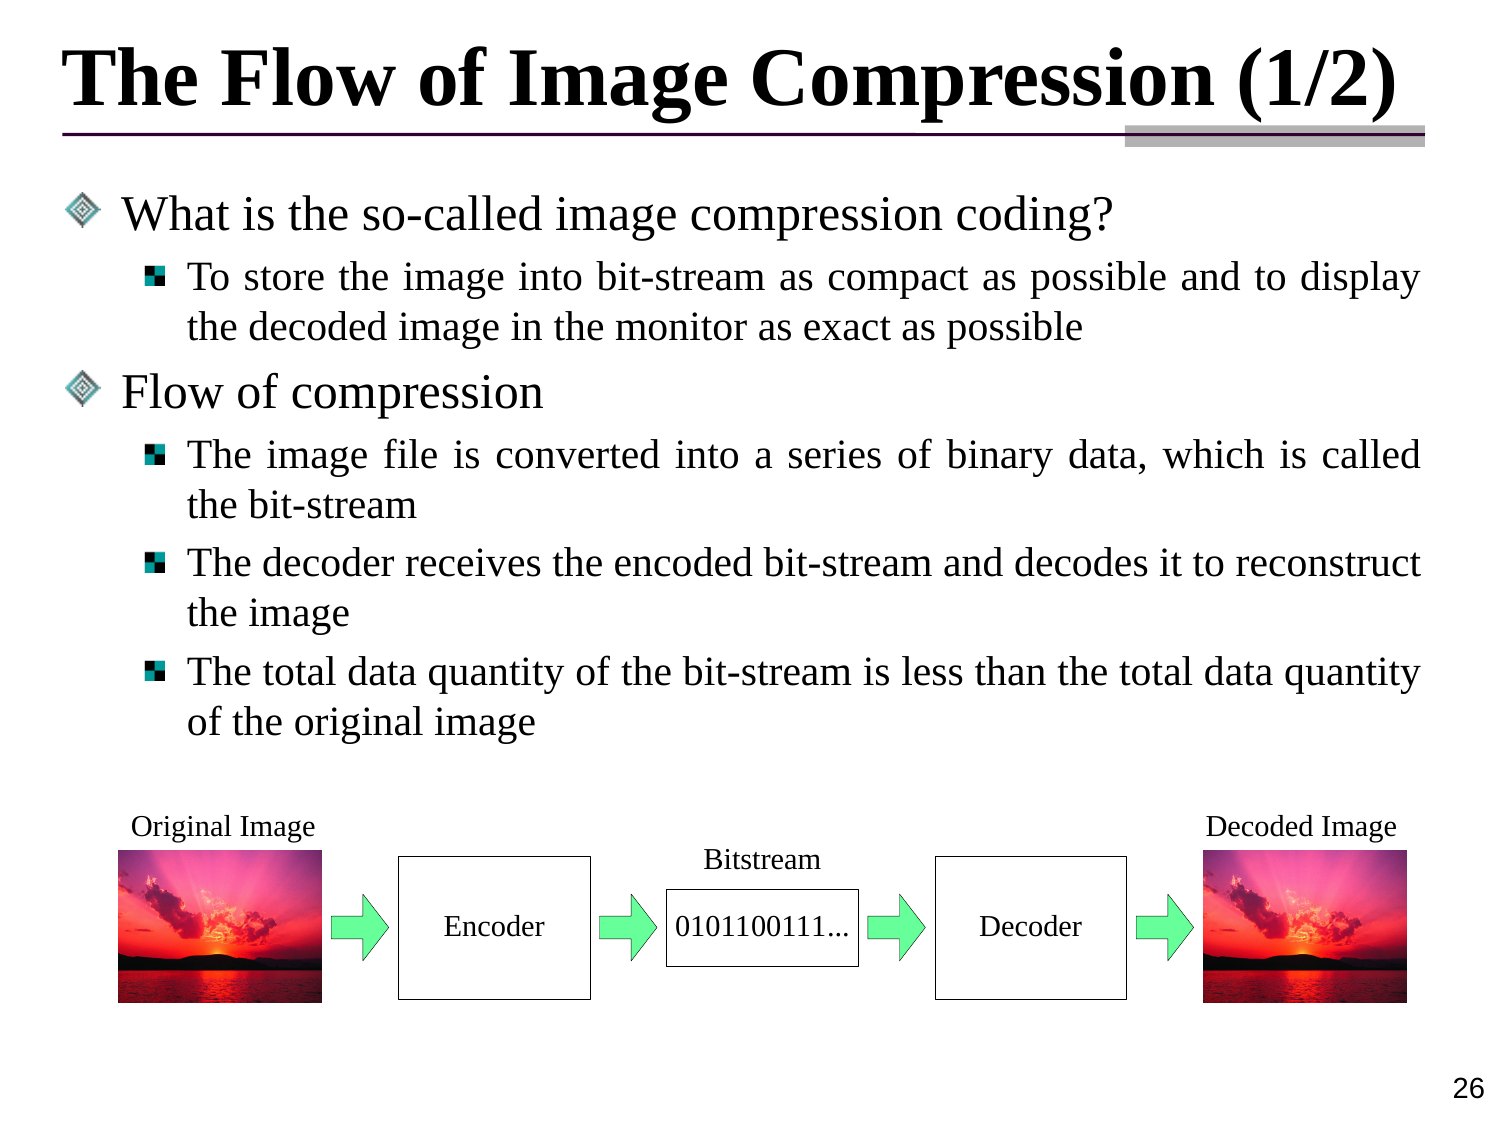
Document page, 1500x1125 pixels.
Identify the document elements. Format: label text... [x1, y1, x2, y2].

picture [140, 656, 165, 681]
list What is the so-called image compression coding? To store the image into bit-stream as compact as possible and to display the decoded image in the monitor as exact as possible Flow of compression The image file is converted into a series of binary data, which is called the bit-stream The decoder receives the encoded bit-stream and decodes it to reconstruct the image The total data quantity of the bit-stream is less than the total data quantity of the original image [50, 172, 1438, 510]
picture [140, 261, 165, 286]
picture [65, 370, 101, 407]
picture [140, 439, 165, 465]
picture [65, 192, 101, 228]
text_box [112, 799, 1413, 1007]
list What is the so-called image compression coding? To store the image into bit-stream as compact as possible and to display the decoded image in the monitor as exact as possible Flow of compression The image file is converted into a series of binary data, which is called the bit-stream The decoder receives the encoded bit-stream and decodes it to reconstruct the image The total data quantity of the bit-stream is less than the total data quantity of the original image [50, 531, 1438, 925]
picture [140, 547, 165, 573]
list What is the so-called image compression coding? To store the image into bit-stream as compact as possible and to display the decoded image in the monitor as exact as possible Flow of compression The image file is converted into a series of binary data, which is called the bit-stream The decoder receives the encoded bit-stream and decodes it to reconstruct the image The total data quantity of the bit-stream is less than the total data quantity of the original image [50, 511, 1438, 530]
title The Flow of Image Compression (1/2) [50, 7, 1411, 138]
